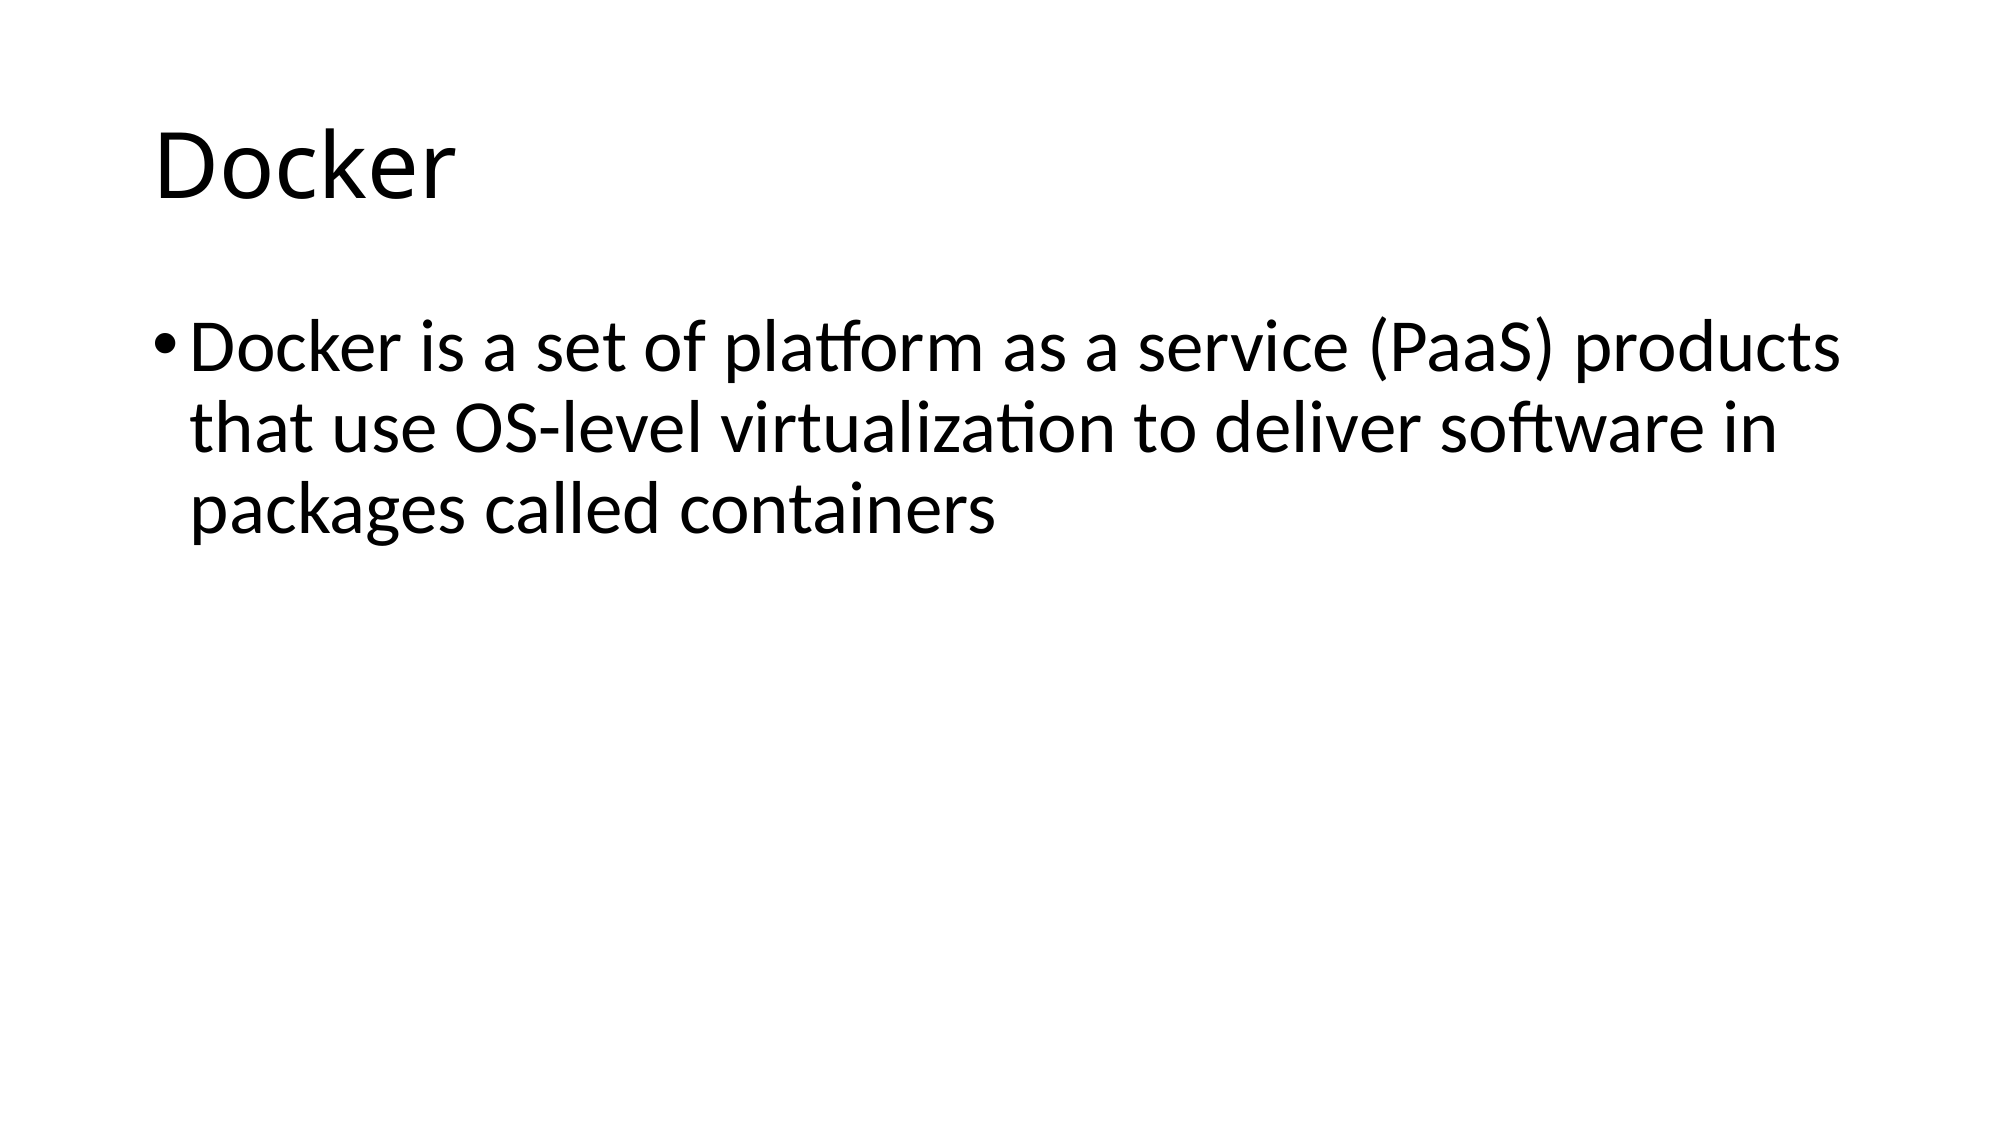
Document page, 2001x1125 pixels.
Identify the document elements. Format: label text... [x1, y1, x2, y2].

list Docker is a set of platform as a service (PaaS) products that use OS-level virtualization to deliver software in packages called containers [137, 299, 1863, 1014]
title Docker [137, 59, 1863, 278]
